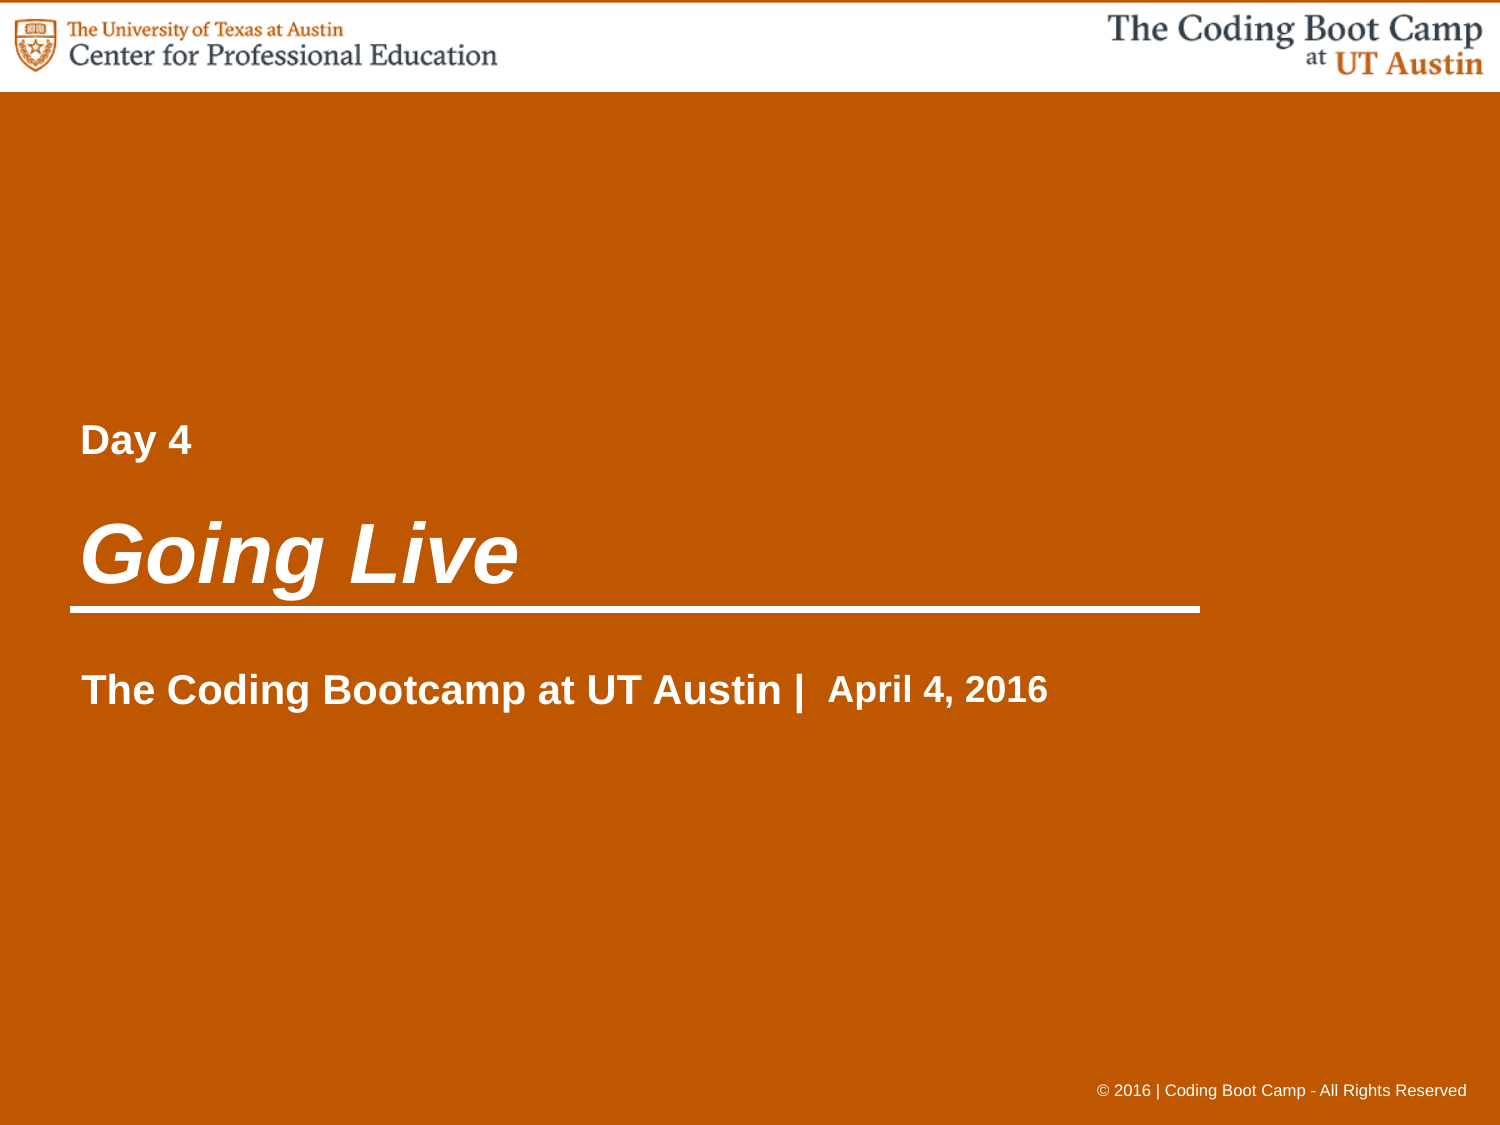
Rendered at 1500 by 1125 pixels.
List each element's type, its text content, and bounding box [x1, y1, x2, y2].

title Going Live [64, 484, 1415, 628]
picture [0, 0, 1500, 92]
list April 4, 2016 [812, 662, 1185, 725]
list Day 4 [65, 410, 509, 474]
